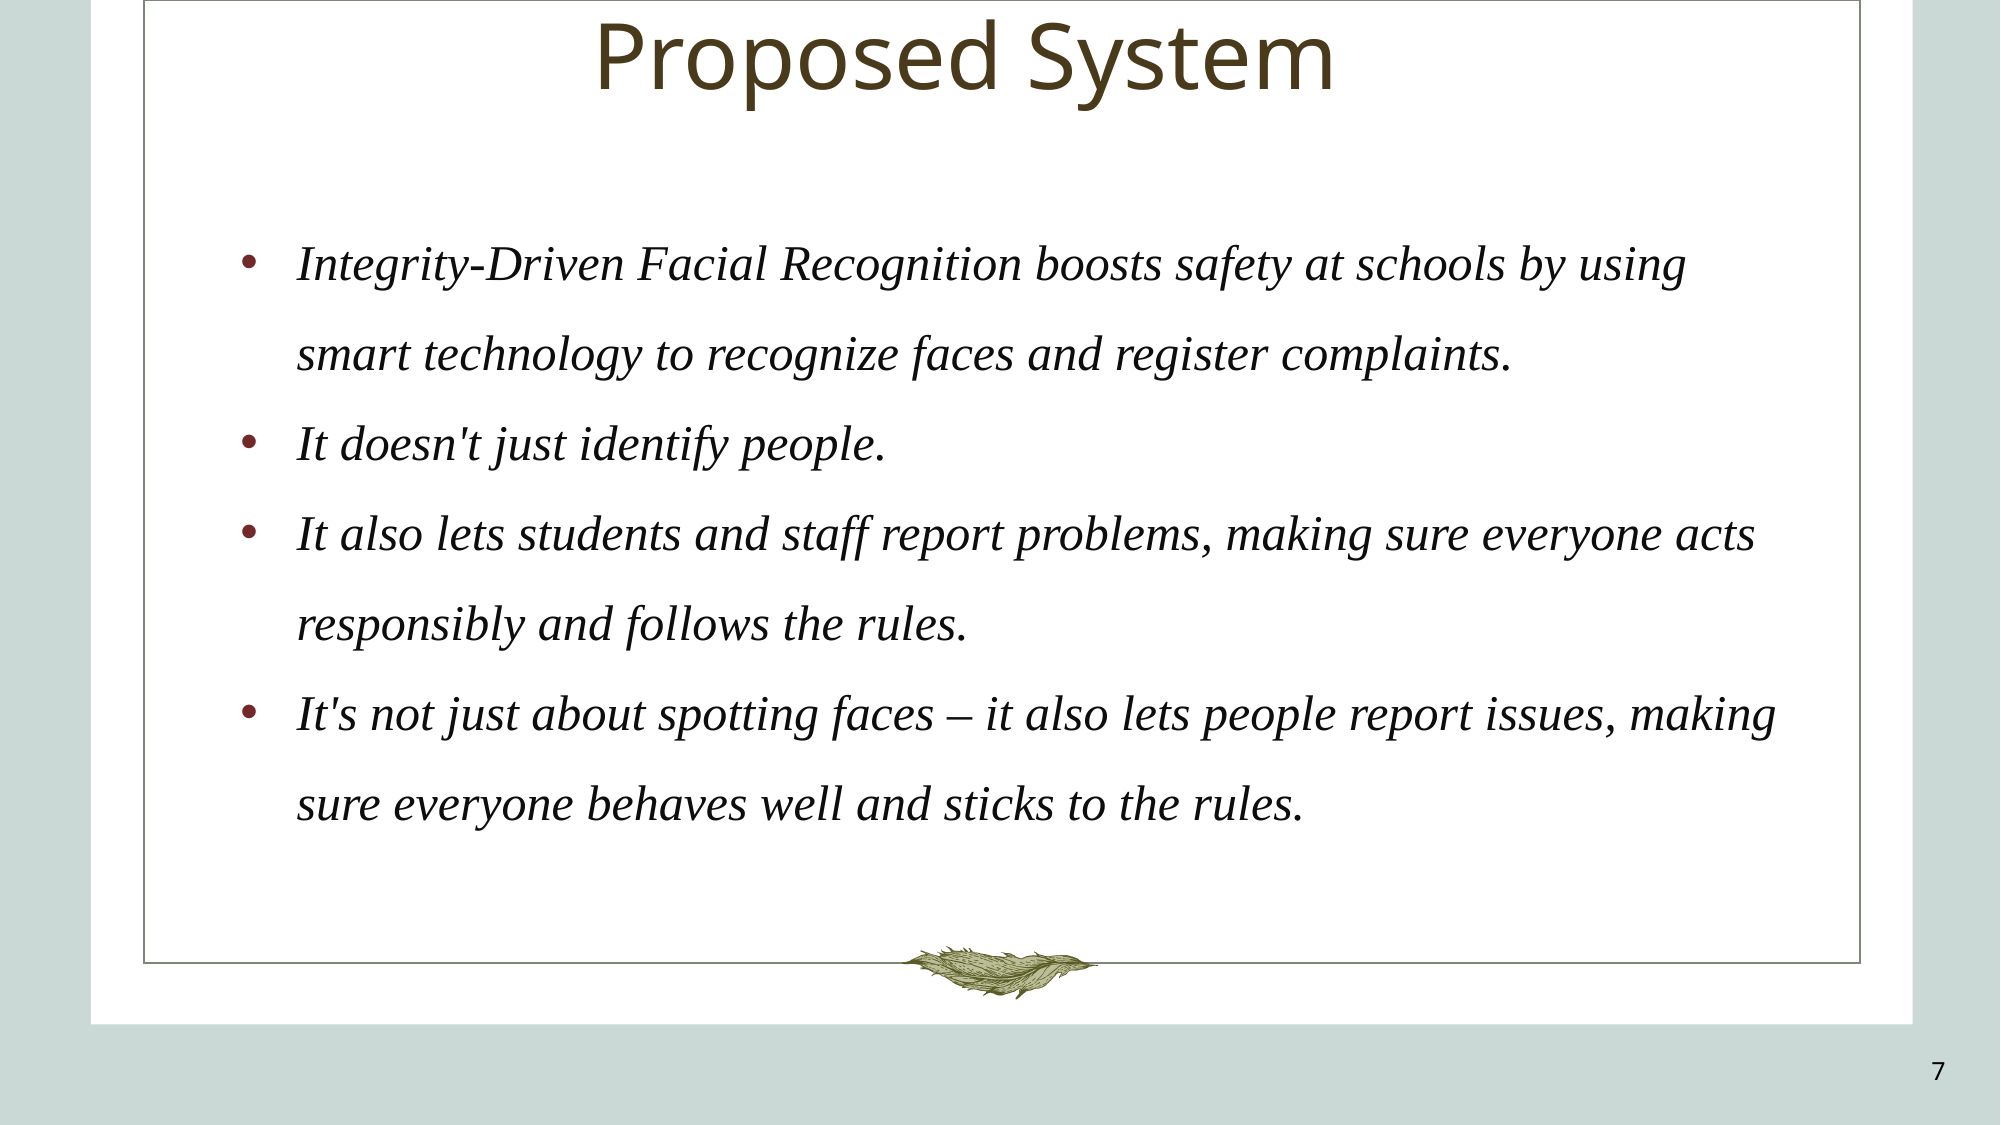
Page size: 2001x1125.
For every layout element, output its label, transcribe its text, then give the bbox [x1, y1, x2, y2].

slide_number 7 [1510, 1042, 1961, 1103]
list Integrity-Driven Facial Recognition boosts safety at schools by using smart technology to recognize faces and register complaints. It doesn't just identify people. It also lets students and staff report problems, making sure everyone acts responsibly and follows the rules. It's not just about spotting faces – it also lets people report issues, making sure everyone behaves well and sticks to the rules. [240, 145, 1797, 887]
picture [900, 941, 1099, 1000]
title Proposed System [262, 0, 1693, 125]
